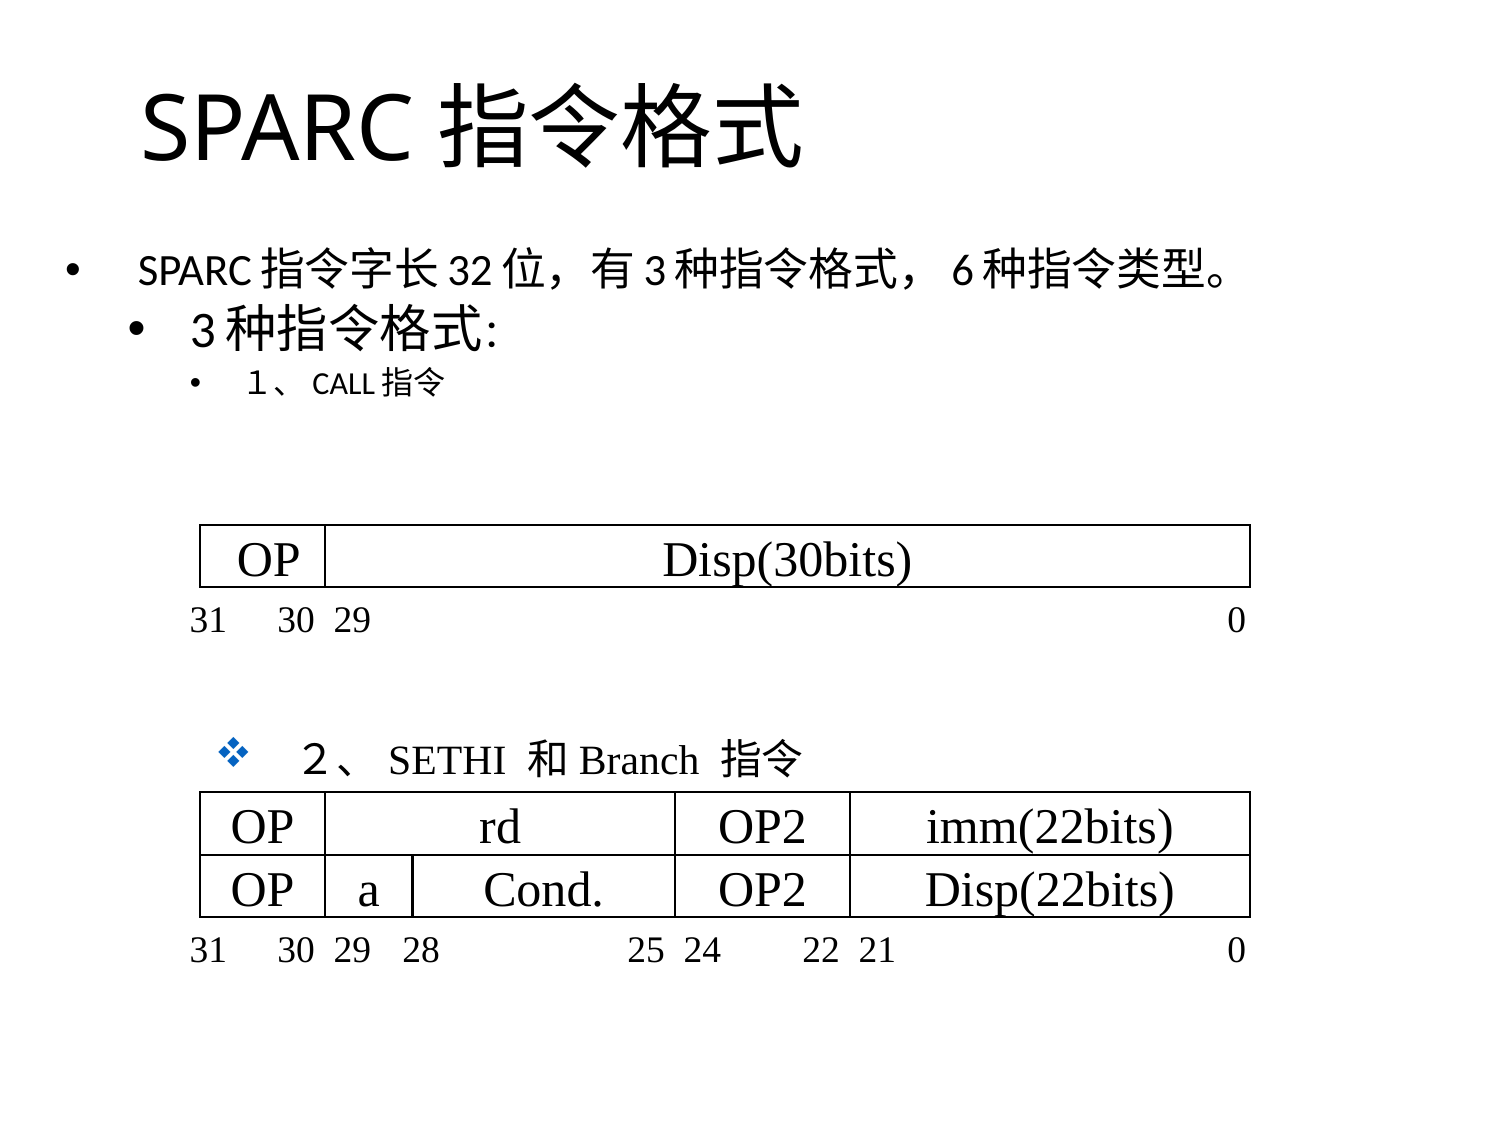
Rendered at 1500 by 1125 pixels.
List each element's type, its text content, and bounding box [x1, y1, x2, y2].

list SPARC指令字长32位，有3种指令格式，6种指令类型。 3种指令格式： １、CALL指令 [50, 239, 1451, 413]
text_box ２、SETHI 和Branch 指令 [199, 725, 875, 790]
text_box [174, 792, 1288, 978]
title SPARC指令格式 [125, 37, 1451, 225]
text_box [174, 524, 1288, 648]
